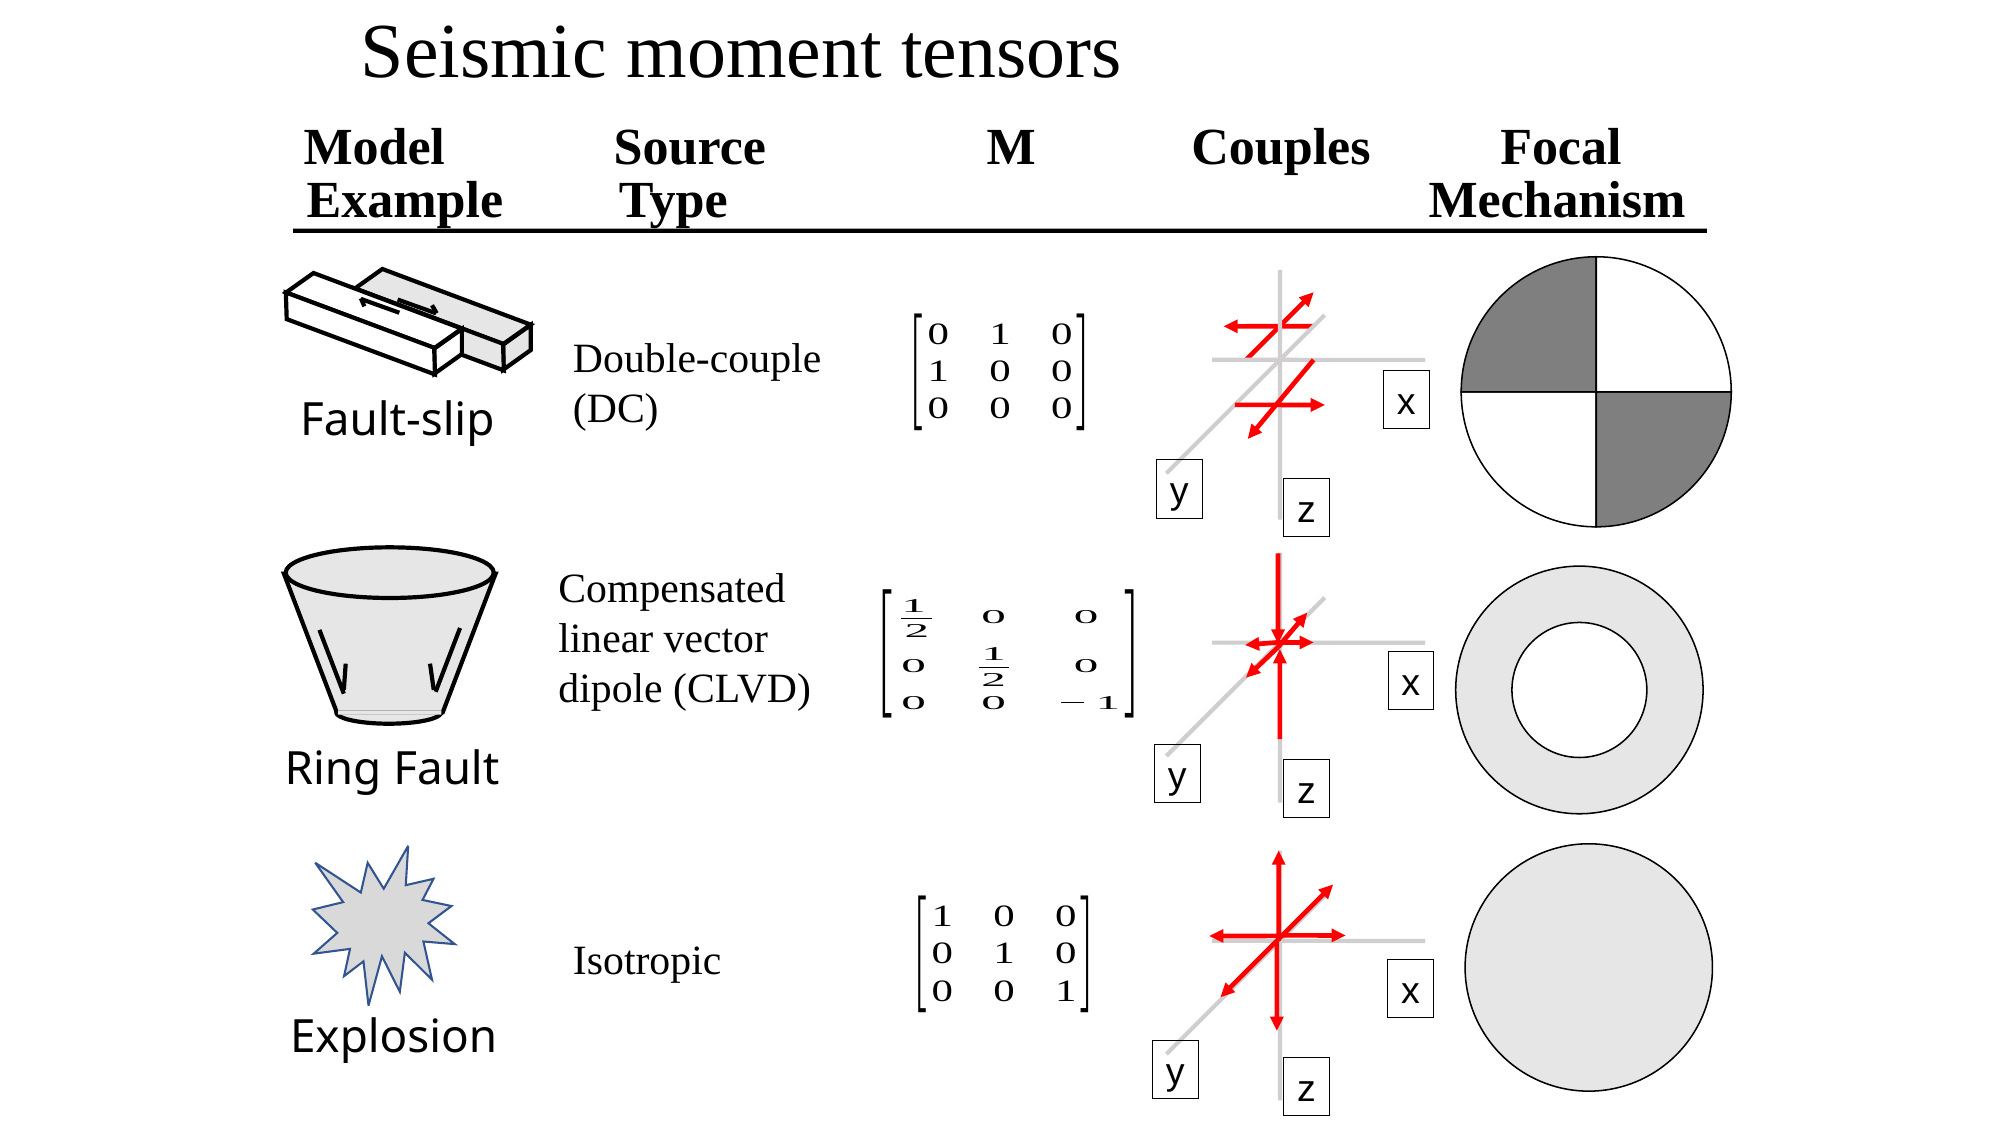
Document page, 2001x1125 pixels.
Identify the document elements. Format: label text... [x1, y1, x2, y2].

text_box y [1158, 438, 1205, 498]
text_box z [1283, 1057, 1330, 1116]
text_box [1247, 359, 1314, 439]
text_box [1277, 398, 1325, 412]
text_box [1283, 636, 1314, 649]
text_box x [1383, 370, 1430, 429]
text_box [276, 292, 532, 374]
text_box x [1387, 959, 1434, 1018]
text_box [1272, 850, 1285, 935]
text_box x [1395, 615, 1442, 675]
text_box [1223, 320, 1279, 333]
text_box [1461, 256, 1732, 527]
text_box Double-couple (DC) [559, 324, 836, 438]
text_box Model Source M Couples Focal [290, 105, 1708, 182]
text_box y [1156, 459, 1203, 519]
text_box [1280, 292, 1314, 326]
text_box [1246, 647, 1278, 678]
text_box [1209, 929, 1277, 943]
text_box [1245, 637, 1276, 651]
text_box Explosion [276, 999, 511, 1069]
text_box y [1154, 744, 1201, 803]
text_box z [1285, 1036, 1332, 1095]
text_box x [1395, 912, 1442, 971]
text_box y [1152, 1040, 1199, 1099]
title Seismic moment tensors [345, 2, 1640, 103]
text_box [283, 547, 502, 724]
text_box [1220, 940, 1277, 998]
text_box [1465, 843, 1713, 1092]
text_box Example Type Mechanism [293, 159, 1711, 236]
text_box [1273, 649, 1287, 740]
text_box z [1283, 478, 1330, 537]
text_box Isotropic [559, 926, 757, 990]
text_box y [1156, 723, 1203, 782]
text_box Ring Fault [271, 732, 513, 801]
text_box Compensated linear vector dipole (CLVD) [544, 554, 844, 718]
text_box Fault-slip [286, 383, 509, 452]
text_box [1271, 553, 1285, 642]
text_box [1283, 929, 1346, 942]
text_box [1277, 884, 1334, 941]
text_box x [1393, 333, 1440, 392]
text_box [1270, 942, 1284, 1031]
text_box [310, 845, 459, 1006]
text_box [1455, 566, 1704, 814]
text_box y [1154, 1019, 1201, 1078]
text_box x [1388, 651, 1434, 710]
text_box [1278, 612, 1308, 648]
text_box z [1283, 759, 1330, 818]
